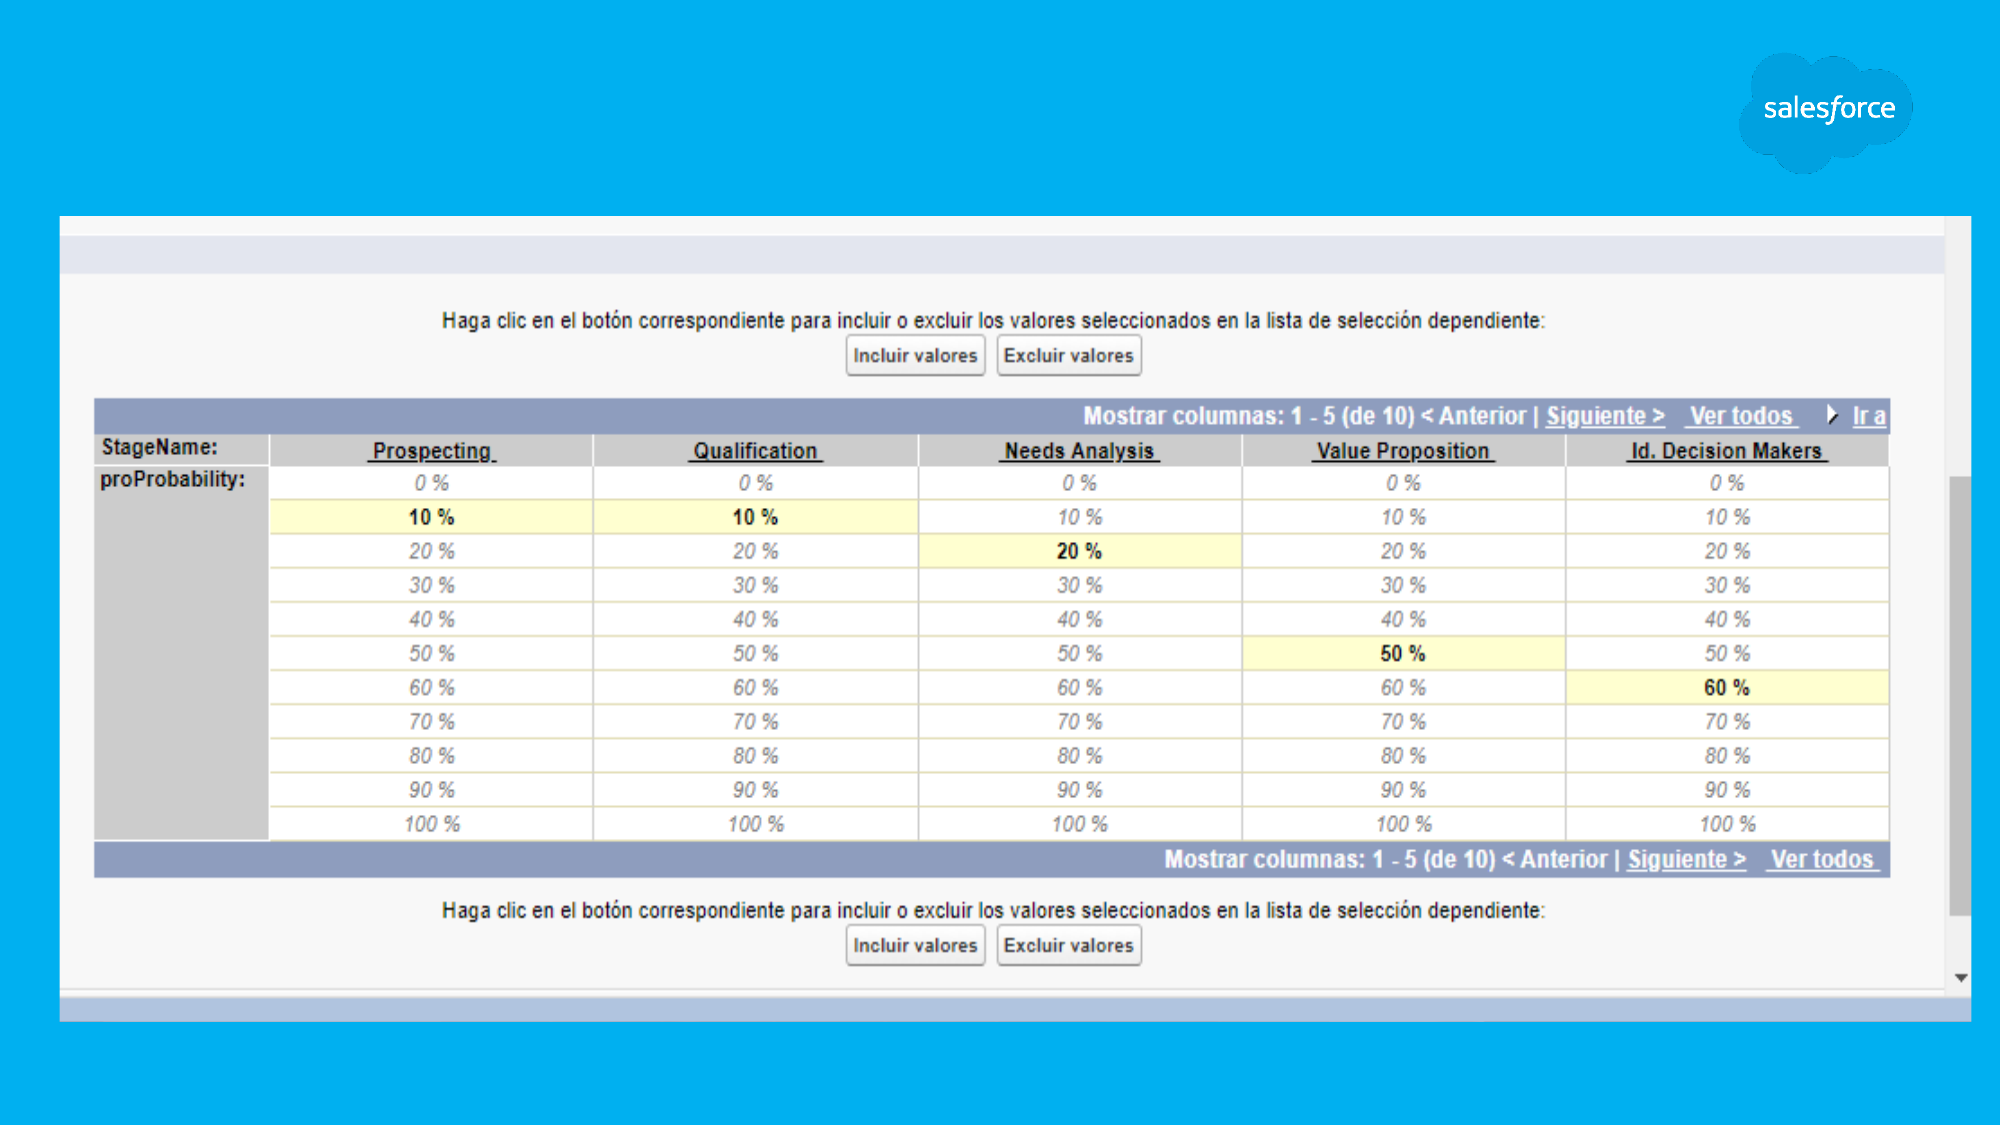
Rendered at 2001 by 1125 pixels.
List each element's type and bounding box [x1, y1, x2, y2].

picture [60, 217, 1971, 1021]
picture [1842, 103, 1855, 117]
picture [1869, 103, 1879, 117]
picture [1818, 105, 1828, 116]
picture [1779, 103, 1791, 117]
picture [1801, 103, 1814, 117]
picture [1882, 103, 1894, 117]
picture [1766, 105, 1775, 115]
picture [1827, 96, 1842, 124]
